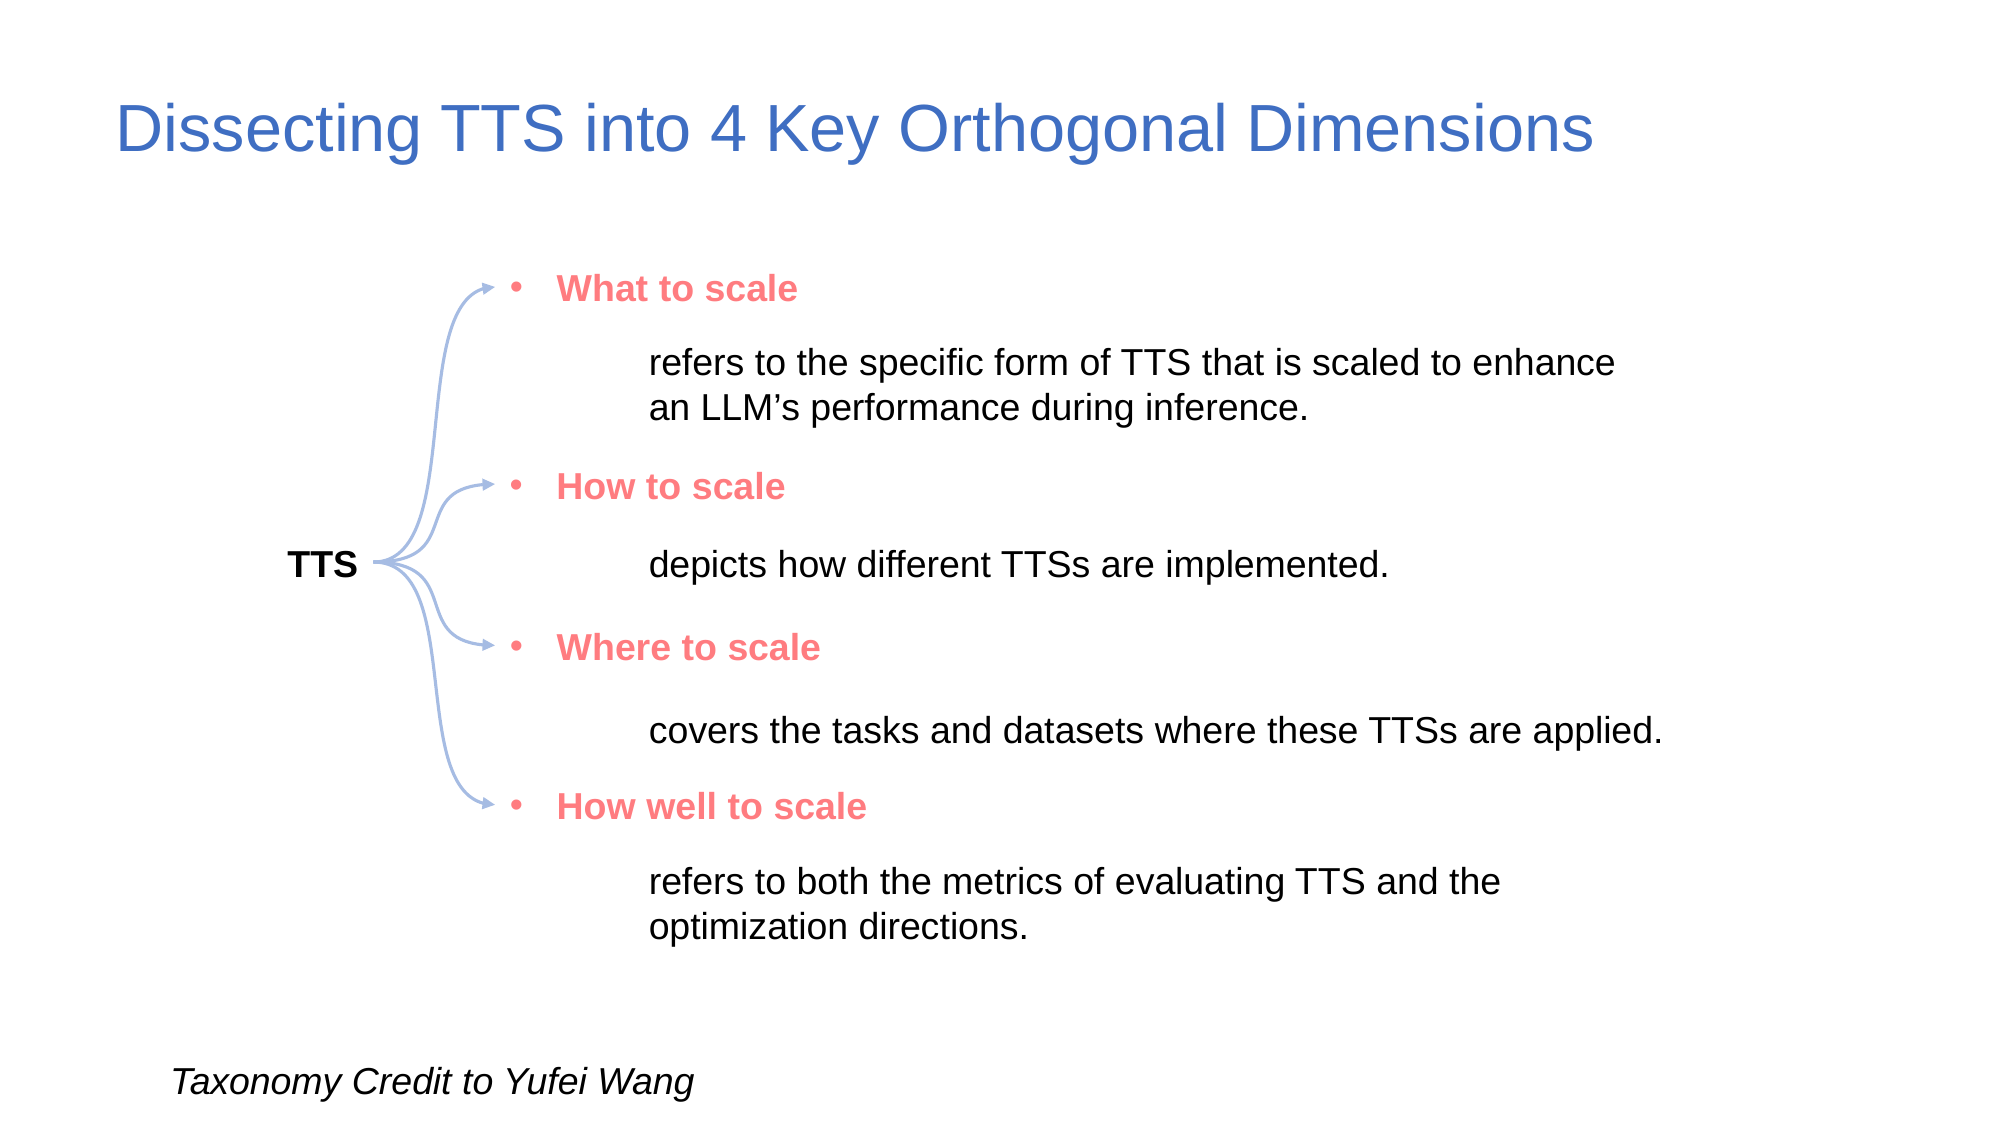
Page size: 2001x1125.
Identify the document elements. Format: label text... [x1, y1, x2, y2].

text_box How to scale [496, 454, 840, 514]
text_box depicts how different TTSs are implemented. [634, 532, 1635, 592]
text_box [373, 647, 496, 806]
text_box refers to both the metrics of evaluating TTS and the optimization directions. [634, 849, 1635, 955]
text_box How well to scale [494, 774, 911, 835]
text_box covers the tasks and datasets where these TTSs are applied. [634, 698, 1688, 759]
text_box Dissecting TTS into 4 Key Orthogonal Dimensions [100, 77, 1635, 173]
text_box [373, 286, 496, 483]
text_box Where to scale [496, 615, 911, 676]
text_box What to scale [494, 257, 889, 317]
text_box Taxonomy Credit to Yufei Wang [155, 1050, 1362, 1110]
text_box refers to the specific form of TTS that is scaled to enhance an LLM’s performance during inference. [634, 330, 1677, 435]
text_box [373, 561, 496, 647]
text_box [373, 483, 496, 561]
text_box TTS [272, 532, 373, 592]
